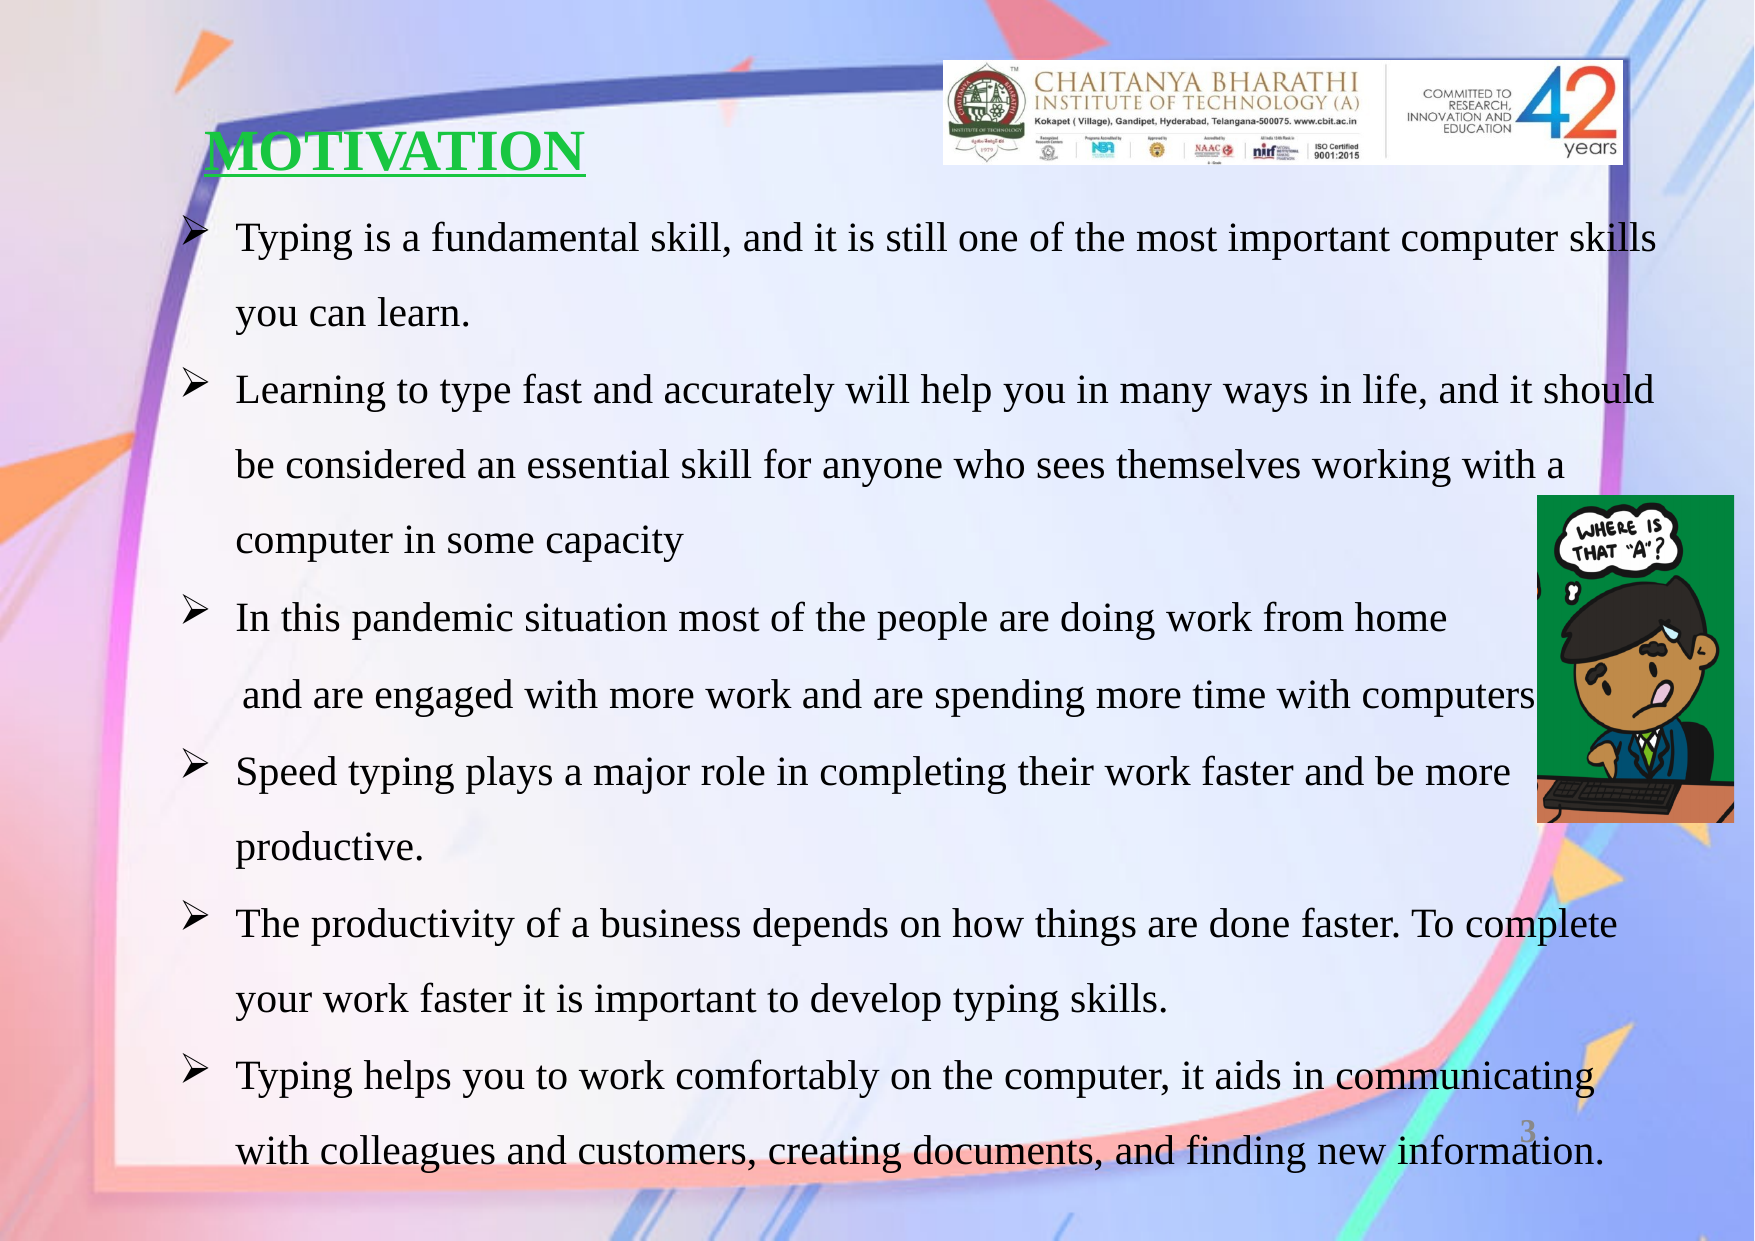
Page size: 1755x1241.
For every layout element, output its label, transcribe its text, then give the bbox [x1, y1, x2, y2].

text_box Typing is a fundamental skill, and it is still one of the most important computer skills you can learn. Learning to type fast and accurately will help you in many ways in life, and it should be considered an essential skill for anyone who sees themselves working with a computer in some capacity In this pandemic situation most of the people are doing work from home and are engaged with more work and are spending more time with computers Speed typing plays a major role in completing their work faster and be more productive. The productivity of a business depends on how things are done faster. To complete your work faster it is important to develop typing skills. Typing helps you to work comfortably on the computer, it aids in communicating with colleagues and customers, creating documents, and finding new information. [177, 182, 1665, 1241]
picture [0, 0, 1755, 1241]
title MOTIVATION [202, 110, 640, 182]
